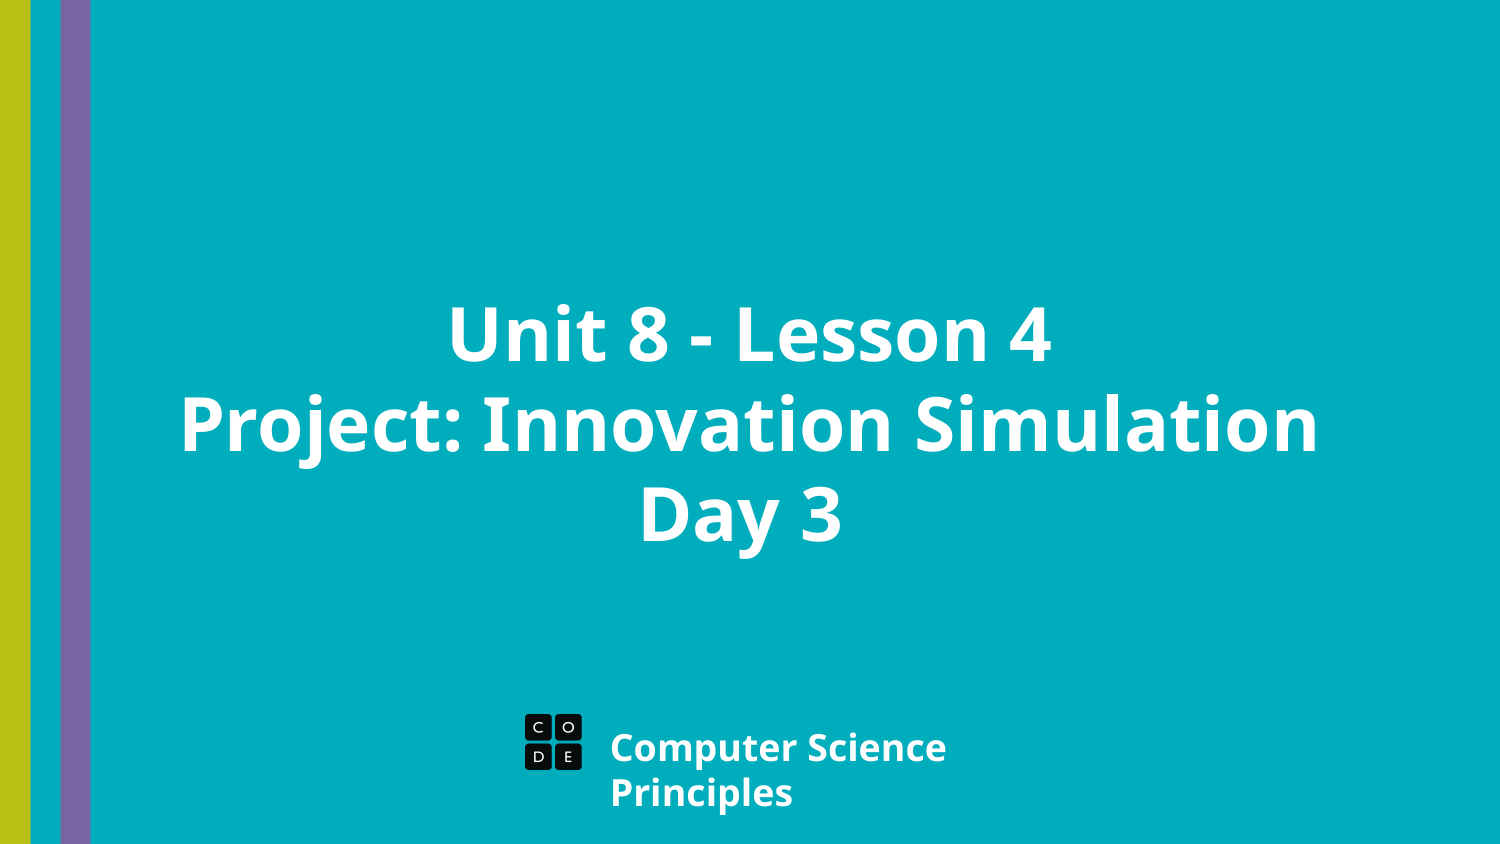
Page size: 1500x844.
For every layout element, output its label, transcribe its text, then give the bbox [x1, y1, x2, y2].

picture [0, 0, 1500, 844]
text_box Unit 8 - Lesson 4 Project: Innovation Simulation Day 3 [51, 352, 1449, 491]
text_box Computer Science Principles [594, 709, 1026, 830]
